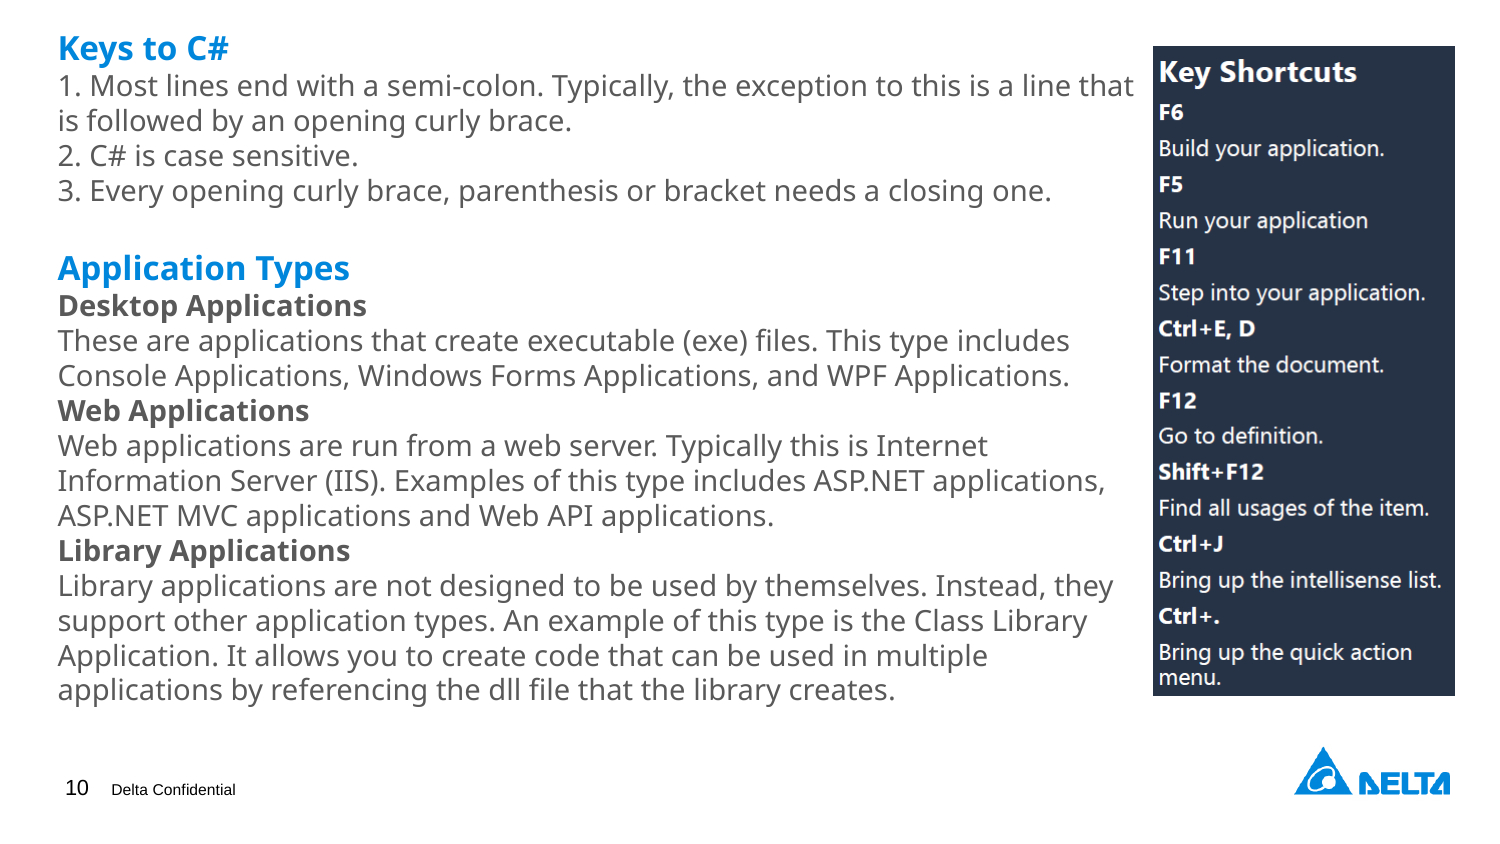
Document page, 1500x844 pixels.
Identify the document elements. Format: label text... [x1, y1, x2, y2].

picture [0, 0, 1500, 844]
footer Delta Confidential [112, 761, 298, 816]
text_box Keys to C# 1. Most lines end with a semi-colon. Typically, the exception to this is a line that is followed by an opening curly brace. 2. C# is case sensitive. 3. Every opening curly brace, parenthesis or bracket needs a closing one. Application Types Desktop Applications These are applications that create executable (exe) files. This type includes Console Applications, Windows Forms Applications, and WPF Applications. Web Applications Web applications are run from a web server. Typically this is Internet Information Server (IIS). Examples of this type includes ASP.NET applications, ASP.NET MVC applications and Web API applications. Library Applications Library applications are not designed to be used by themselves. Instead, they support other application types. An example of this type is the Class Library Application. It allows you to create code that can be used in multiple applications by referencing the dll file that the library creates. [42, 20, 1152, 715]
slide_number 10 [50, 758, 112, 816]
